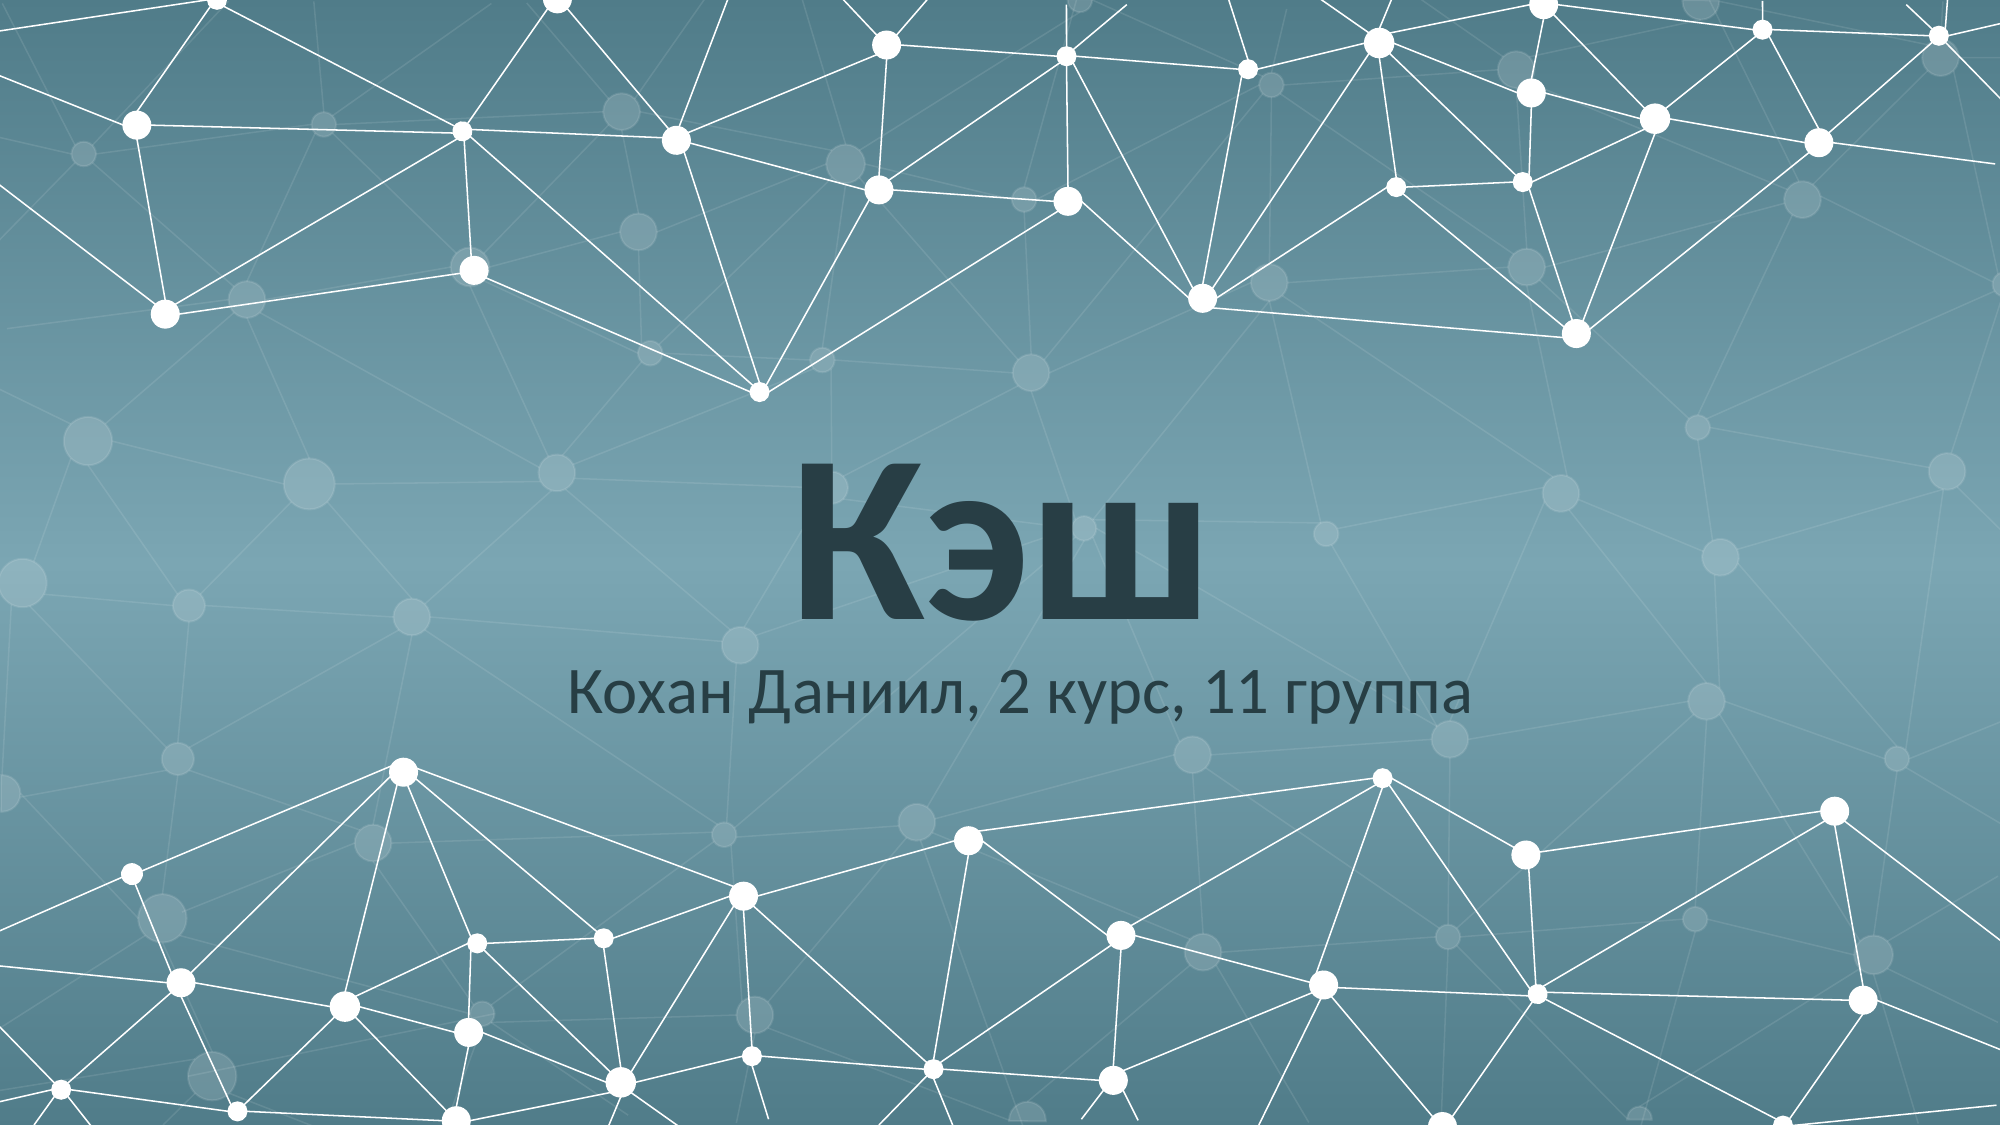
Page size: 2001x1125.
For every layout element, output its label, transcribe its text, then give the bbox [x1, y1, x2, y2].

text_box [0, 755, 2000, 1125]
text_box Кохан Даниил, 2 курс, 11 группа [19, 639, 2000, 735]
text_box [0, 0, 2000, 402]
text_box Кэш [0, 412, 2000, 675]
